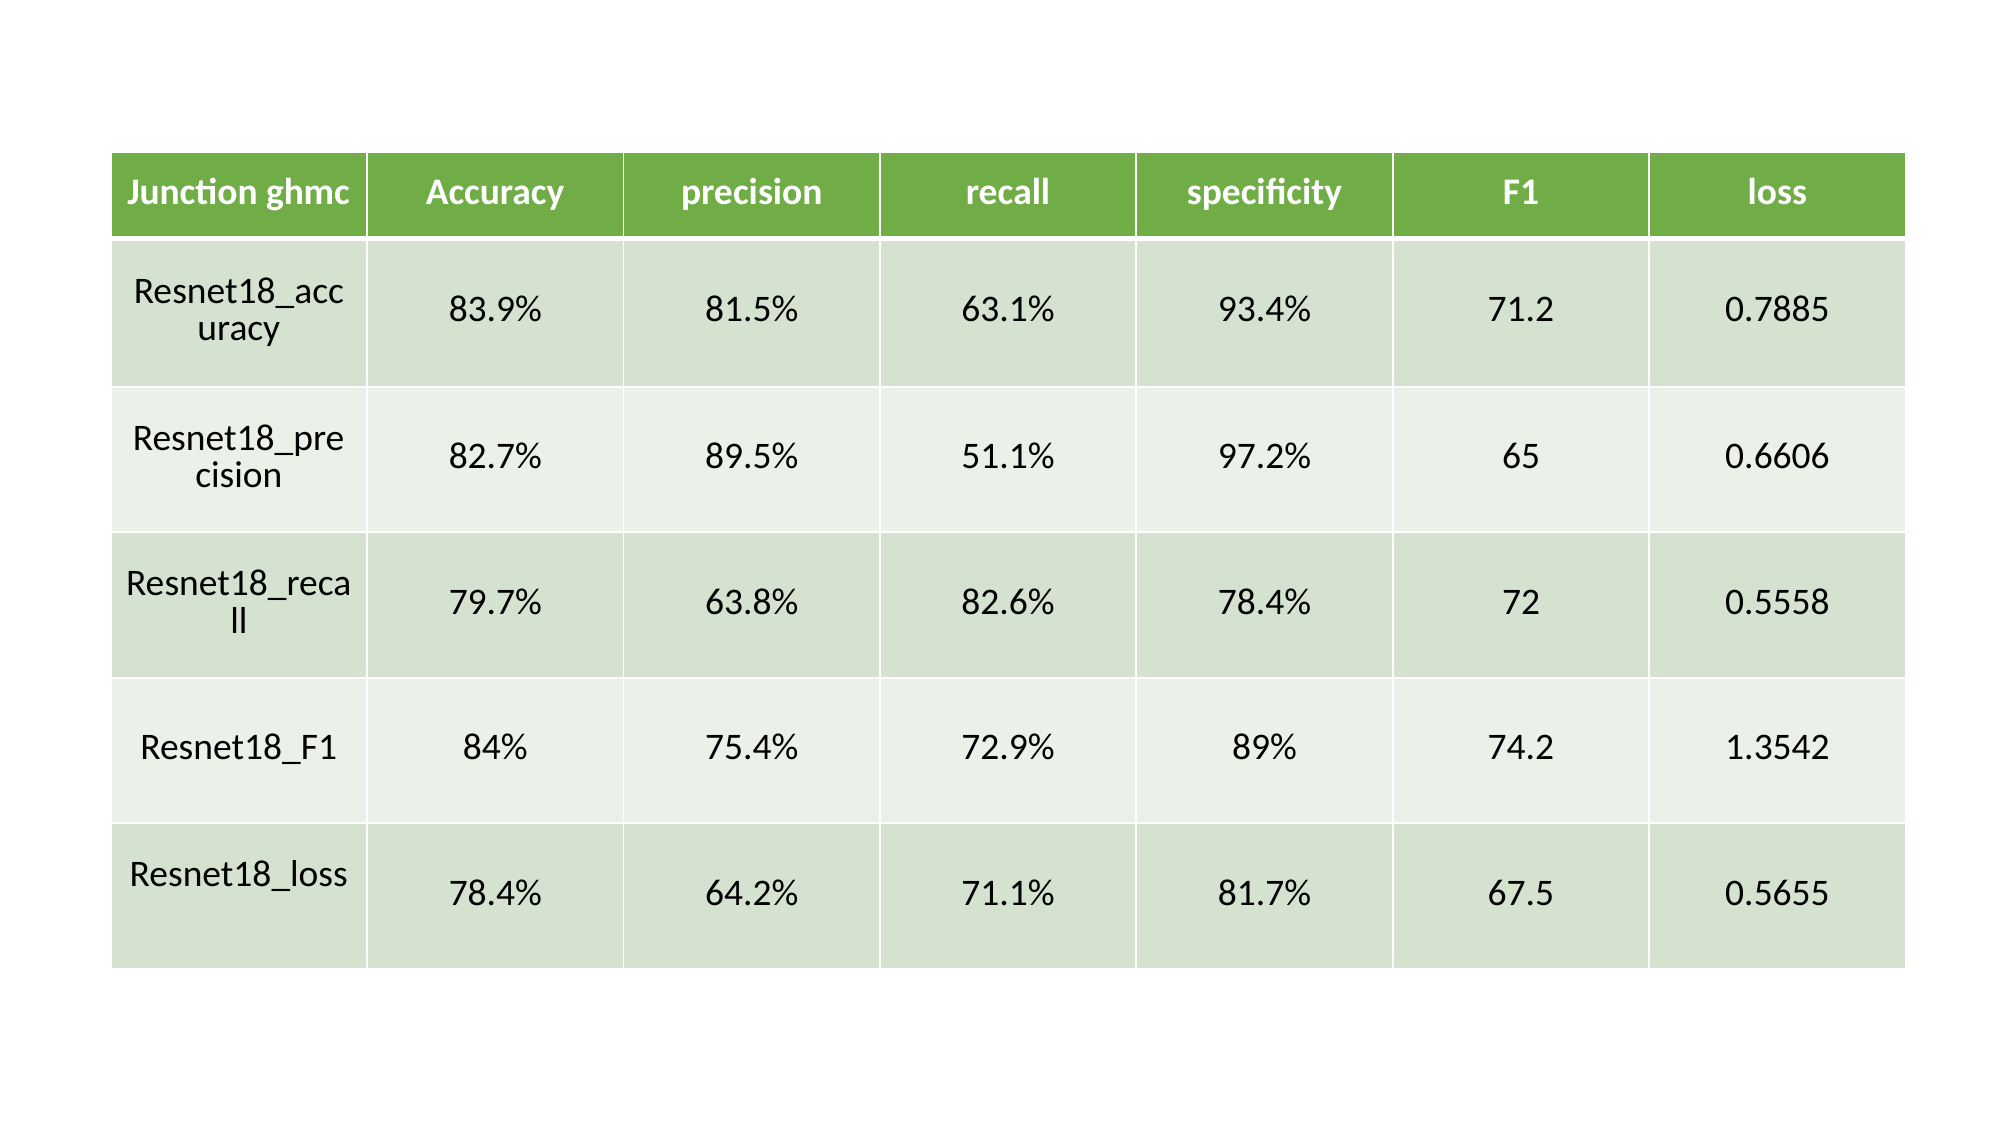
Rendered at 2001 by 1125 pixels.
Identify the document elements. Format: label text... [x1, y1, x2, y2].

table_header loss [1650, 153, 1905, 236]
table_cell 93.4% [1137, 241, 1392, 386]
table_cell 0.6606 [1650, 388, 1905, 531]
table_cell 78.4% [368, 824, 623, 968]
table_cell 65 [1394, 388, 1648, 531]
table_cell 97.2% [1137, 388, 1392, 531]
table_header Junction ghmc [112, 153, 366, 236]
table_cell 82.7% [368, 388, 623, 531]
table_cell 79.7% [368, 533, 623, 677]
table_cell 63.8% [624, 533, 879, 677]
table_cell 89% [1137, 679, 1392, 822]
table_cell Resnet18_recall [112, 533, 366, 677]
table_header precision [624, 153, 879, 236]
table_cell 67.5 [1394, 824, 1648, 968]
table_cell 74.2 [1394, 679, 1648, 822]
table_cell 82.6% [881, 533, 1135, 677]
table_header recall [881, 153, 1135, 236]
table_cell 0.7885 [1650, 241, 1905, 386]
table_cell 83.9% [368, 241, 623, 386]
table_cell Resnet18_accuracy [112, 241, 366, 386]
table_cell 72 [1394, 533, 1648, 677]
table_cell Resnet18_F1 [112, 679, 366, 822]
table_cell 84% [368, 679, 623, 822]
table_cell 89.5% [624, 388, 879, 531]
table_cell 1.3542 [1650, 679, 1905, 822]
table_header specificity [1137, 153, 1392, 236]
table_cell 78.4% [1137, 533, 1392, 677]
table_cell 81.5% [624, 241, 879, 386]
table_header Accuracy [368, 153, 623, 236]
table_cell Resnet18_loss [112, 824, 366, 968]
table_header F1 [1394, 153, 1648, 236]
table_cell Resnet18_precision [112, 388, 366, 531]
table_cell 64.2% [624, 824, 879, 968]
table_cell 63.1% [881, 241, 1135, 386]
table_cell 71.2 [1394, 241, 1648, 386]
table_cell 51.1% [881, 388, 1135, 531]
table_cell 0.5558 [1650, 533, 1905, 677]
table_cell 71.1% [881, 824, 1135, 968]
table_cell 75.4% [624, 679, 879, 822]
table_cell 72.9% [881, 679, 1135, 822]
table_cell 0.5655 [1650, 824, 1905, 968]
table_cell 81.7% [1137, 824, 1392, 968]
